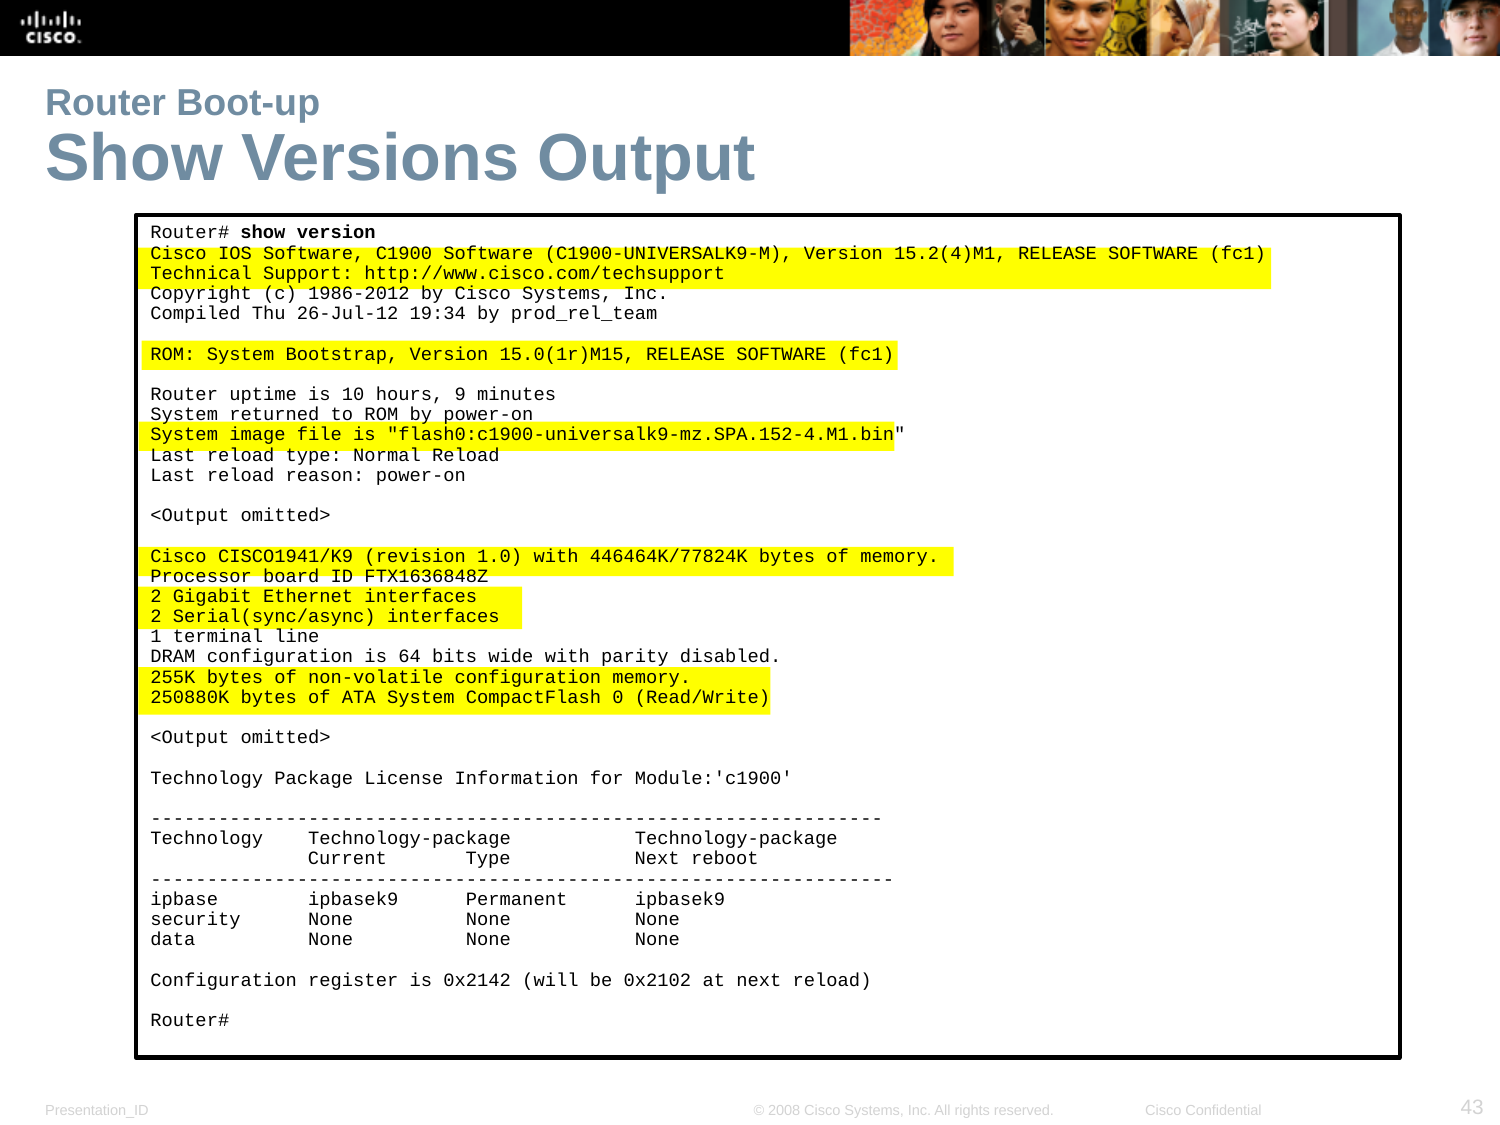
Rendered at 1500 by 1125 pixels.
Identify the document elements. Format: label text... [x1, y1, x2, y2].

title Router Boot-up Show Versions Output [31, 64, 1471, 203]
text_box [134, 213, 1402, 1060]
text_box Router# show version Cisco IOS Software, C1900 Software (C1900-UNIVERSALK9-M), Version 15.2(4)M1, RELEASE SOFTWARE (fc1) Technical Support: http://www.cisco.com/techsupport Copyright (c) 1986-2012 by Cisco Systems, Inc. Compiled Thu 26-Jul-12 19:34 by prod_rel_team ROM: System Bootstrap, Version 15.0(1r)M15, RELEASE SOFTWARE (fc1) Router uptime is 10 hours, 9 minutes System returned to ROM by power-on System image file is "flash0:c1900-universalk9-mz.SPA.152-4.M1.bin" Last reload type: Normal Reload Last reload reason: power-on <Output omitted> Cisco CISCO1941/K9 (revision 1.0) with 446464K/77824K bytes of memory. Processor board ID FTX1636848Z 2 Gigabit Ethernet interfaces 2 Serial(sync/async) interfaces 1 terminal line DRAM configuration is 64 bits wide with parity disabled. 255K bytes of non-volatile configuration memory. 250880K bytes of ATA System CompactFlash 0 (Read/Write) <Output omitted> Technology Package License Information for Module:'c1900' ----------------------------------------------------------------- Technology Technology-package Technology-package Current Type Next reboot ------------------------------------------------------------------ ipbase ipbasek9 Permanent ipbasek9 security None None None data None None None Configuration register is 0x2142 (will be 0x2102 at next reload) Router# [135, 215, 1388, 824]
picture [0, 0, 1500, 56]
